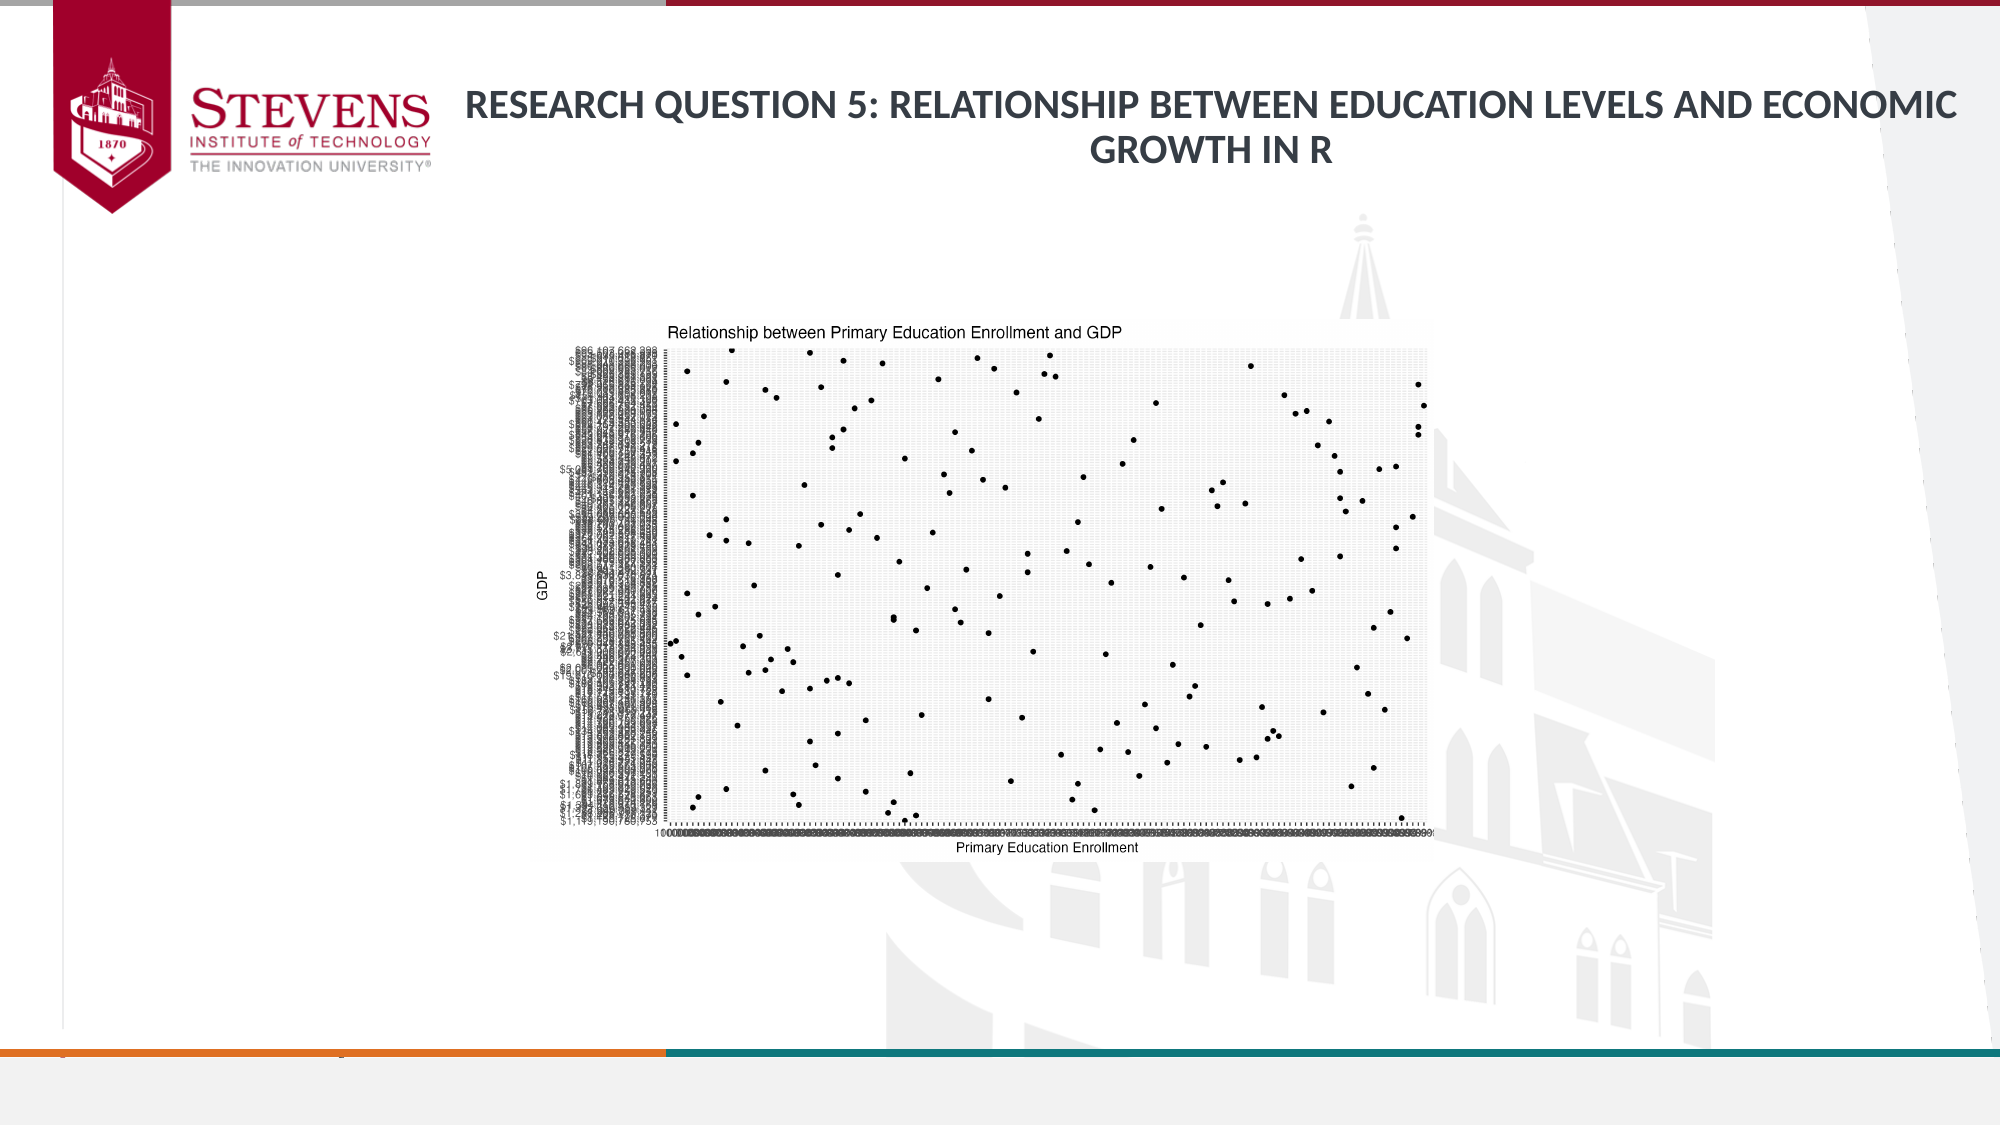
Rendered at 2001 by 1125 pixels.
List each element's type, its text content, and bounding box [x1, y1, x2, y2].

text_box RESEARCH QUESTION 5: RELATIONSHIP BETWEEN EDUCATION LEVELS AND ECONOMIC GROWTH IN R [437, 7, 1986, 249]
picture [53, 0, 431, 214]
picture [530, 249, 1715, 1049]
